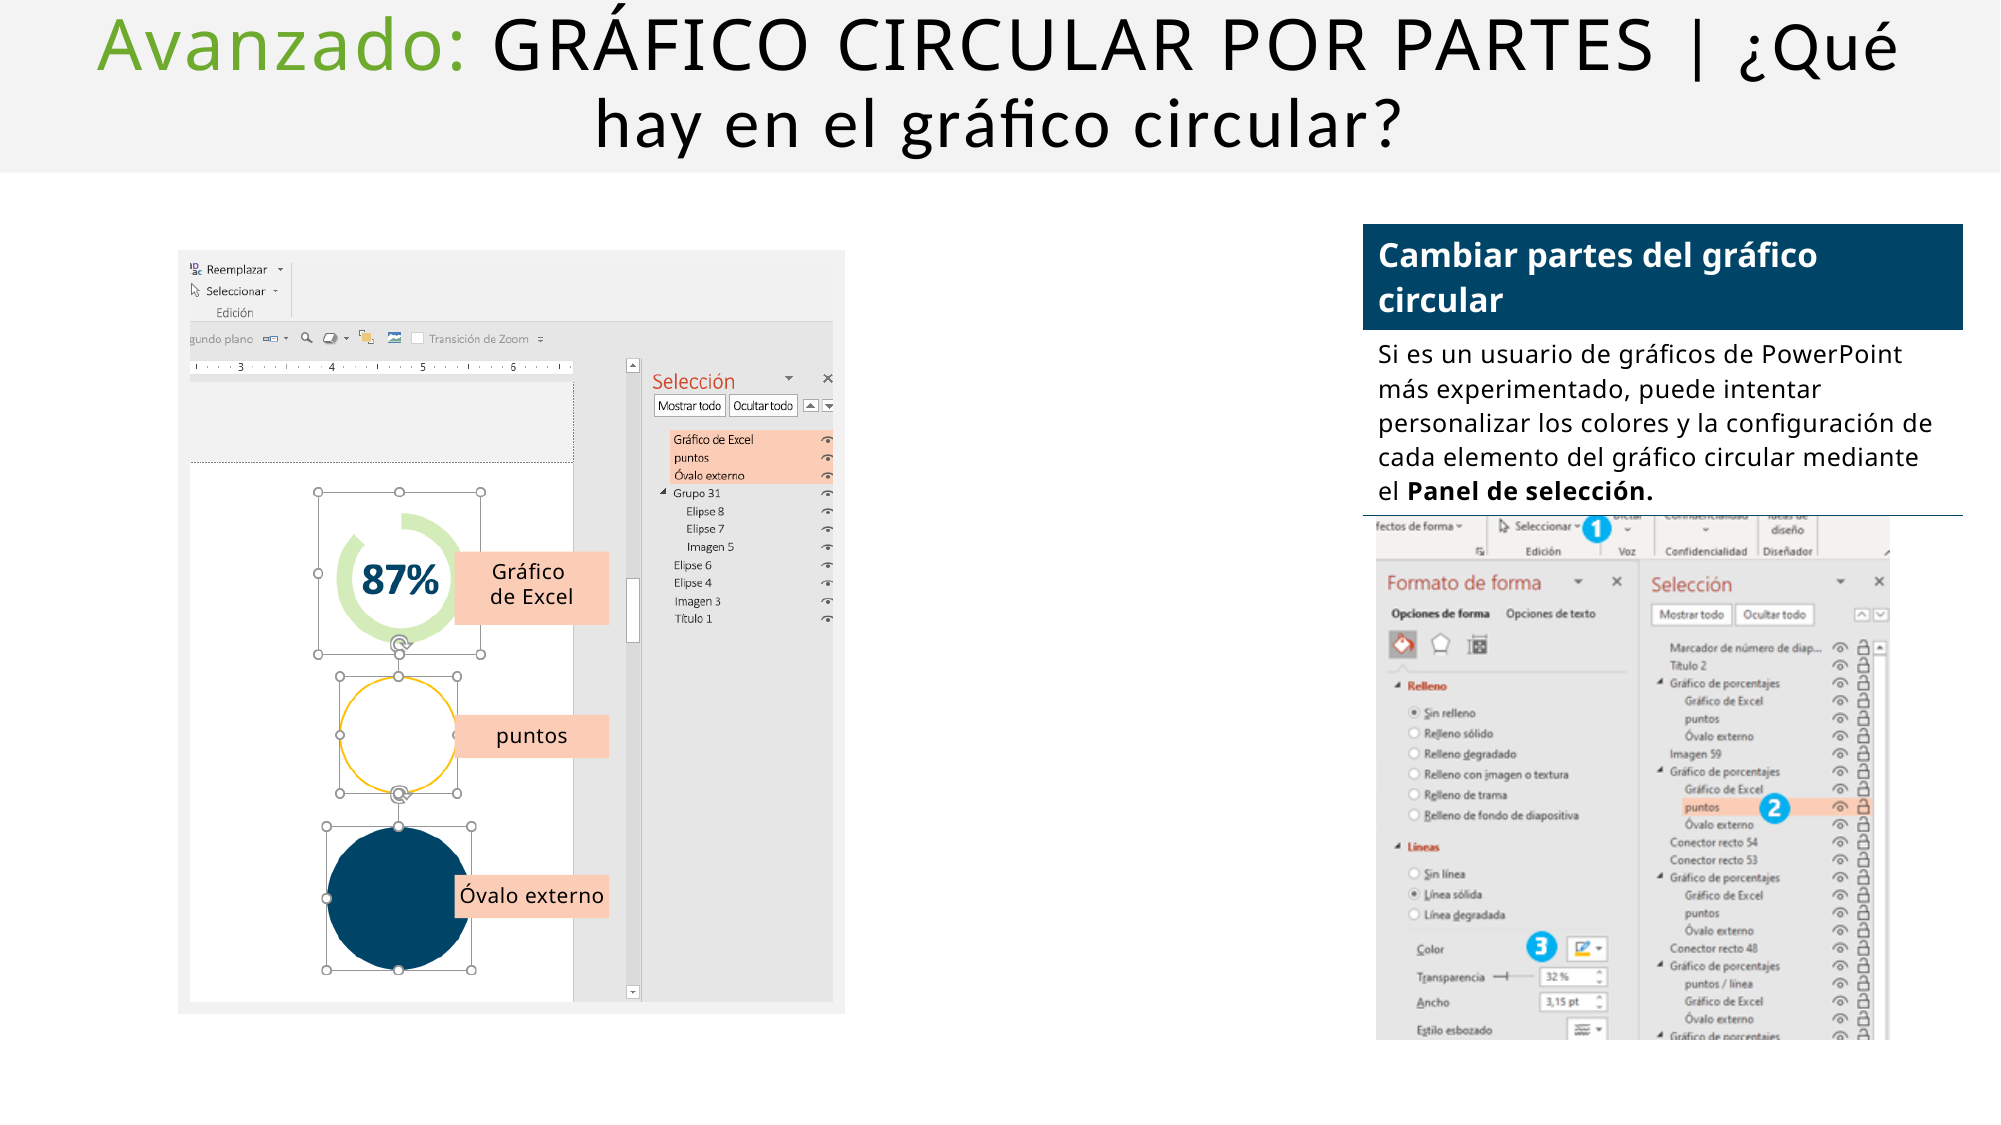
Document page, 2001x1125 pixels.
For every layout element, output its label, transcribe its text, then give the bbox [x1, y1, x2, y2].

table_header Cambiar partes del gráfico circular [1363, 224, 1963, 330]
picture [1376, 472, 1890, 514]
table_cell Si es un usuario de gráficos de PowerPoint más experimentado, puede intentar personalizar los colores y la configuración de cada elemento del gráfico circular mediante el Panel de selección. [1363, 330, 1963, 515]
picture [1376, 517, 1890, 1040]
title Avanzado: GRÁFICO CIRCULAR POR PARTES | ¿Qué hay en el gráfico circular? [0, 0, 2000, 173]
picture [1592, 520, 1600, 537]
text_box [183, 256, 840, 1009]
